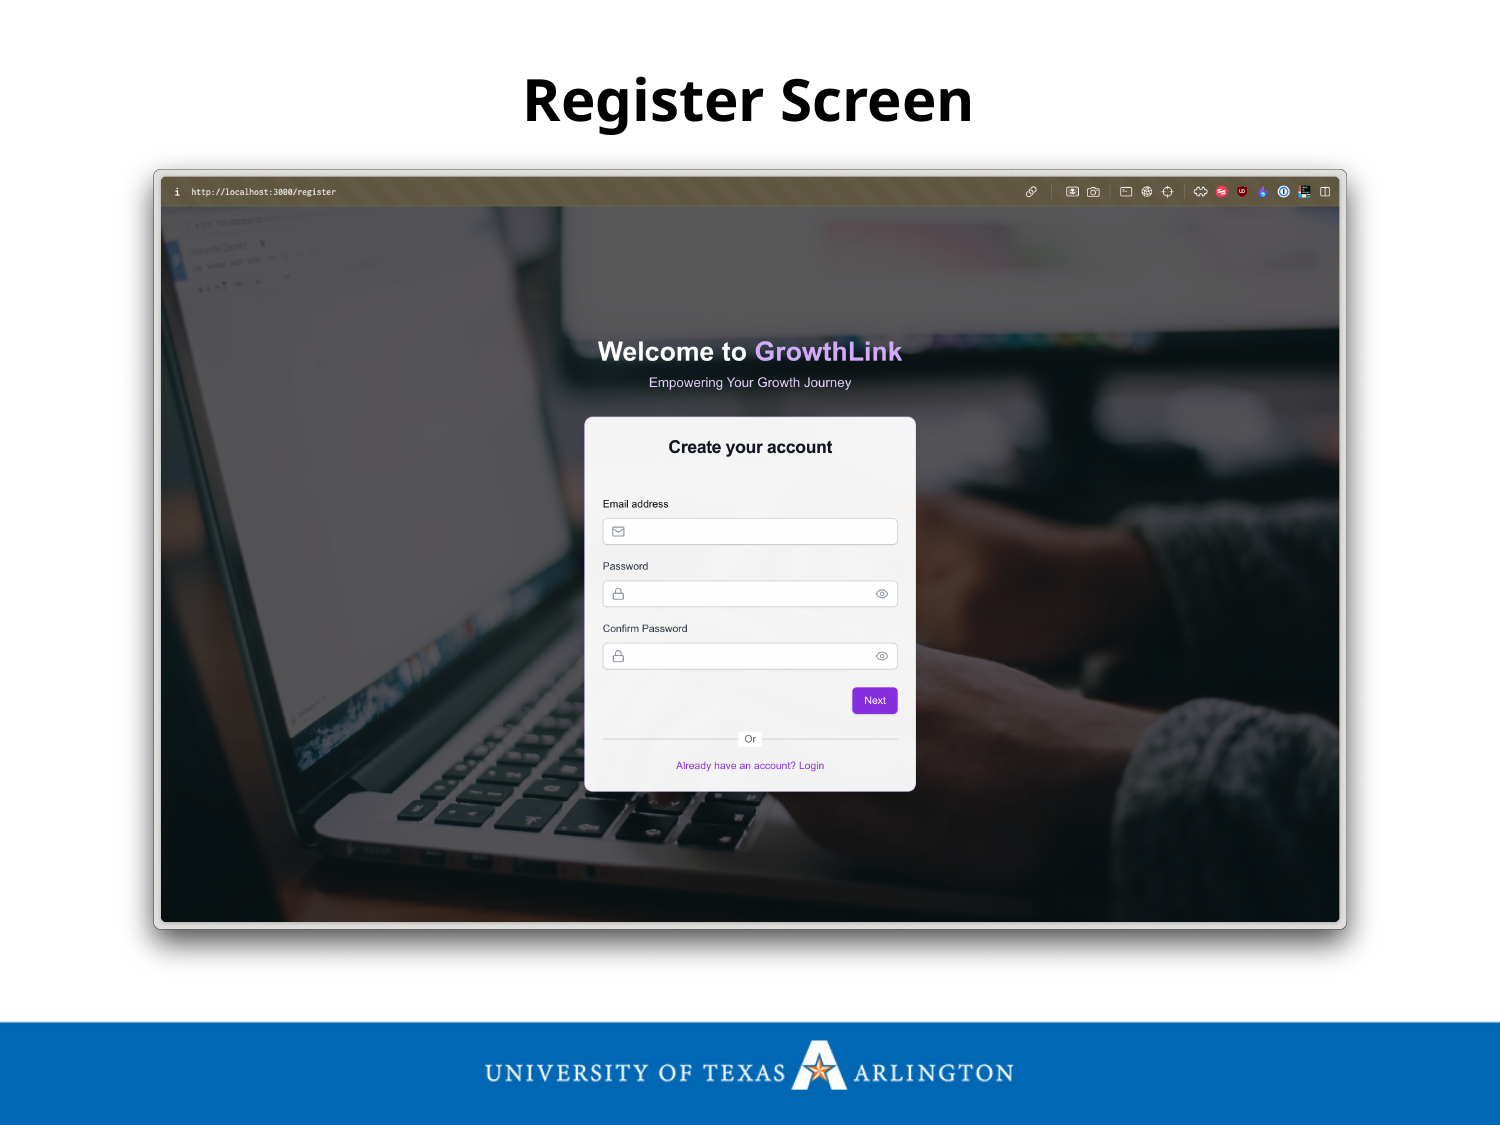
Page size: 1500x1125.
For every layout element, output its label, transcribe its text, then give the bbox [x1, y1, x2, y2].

text_box Register Screen [507, 55, 992, 139]
picture [0, 0, 1500, 1125]
